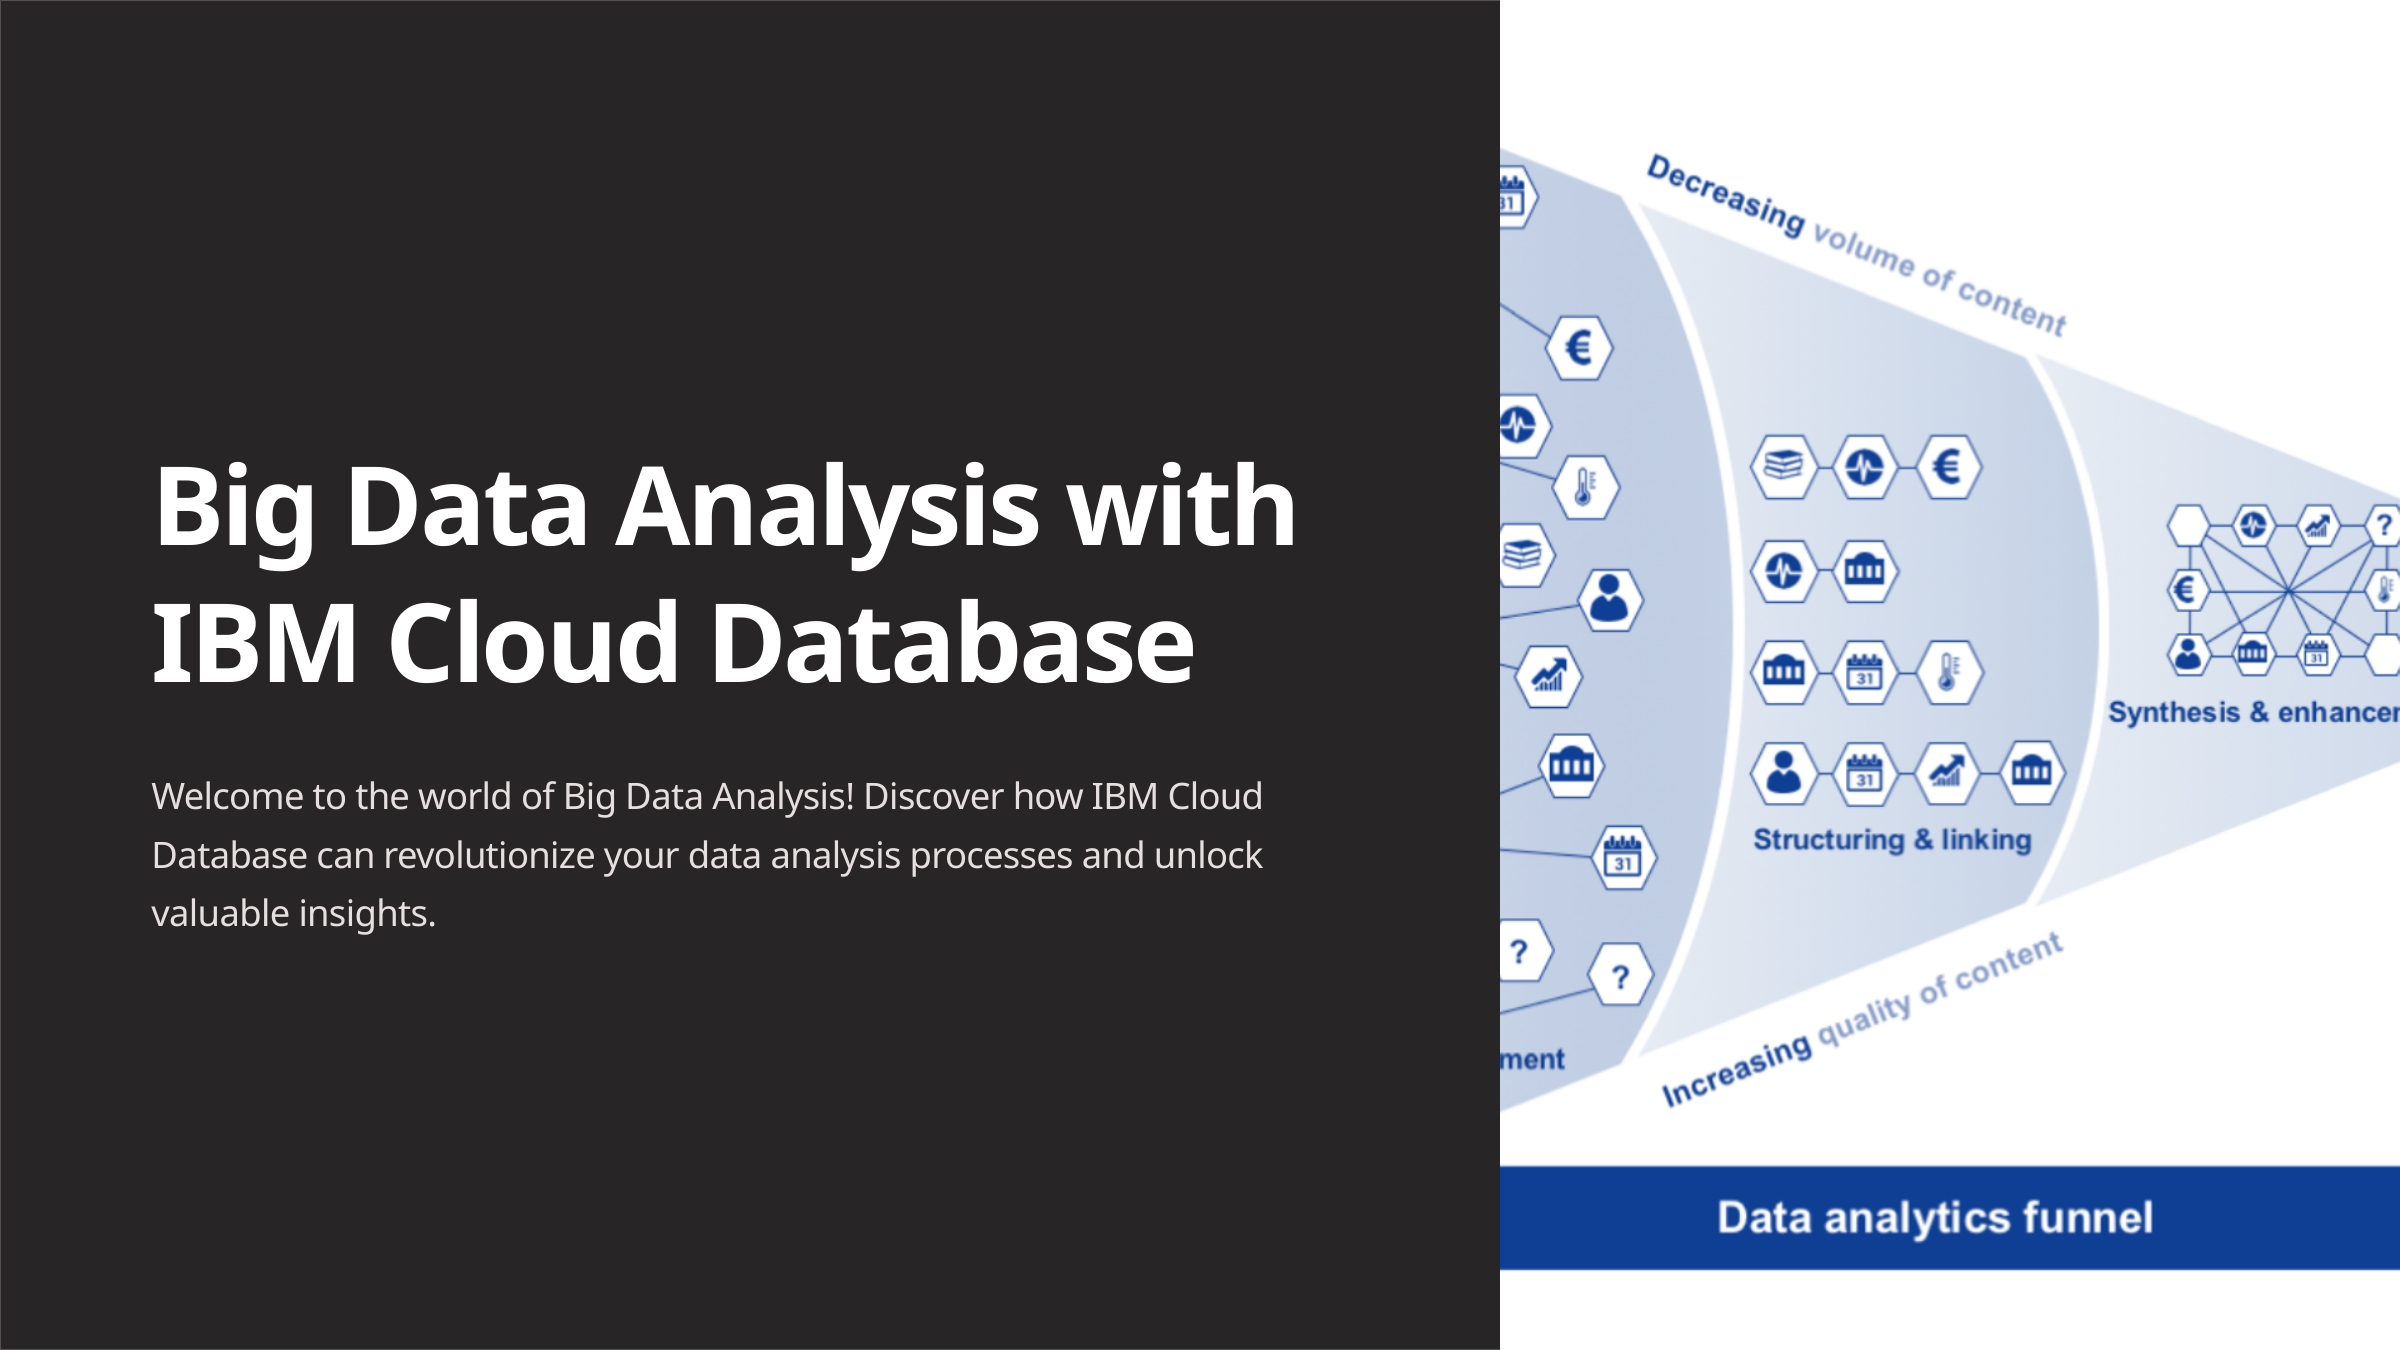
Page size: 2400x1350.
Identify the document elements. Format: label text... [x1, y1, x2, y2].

text_box Big Data Analysis with IBM Cloud Database [136, 423, 1364, 697]
text_box Welcome to the world of Big Data Analysis! Discover how IBM Cloud Database can revolutionize your data analysis processes and unlock valuable insights. [136, 751, 1364, 927]
text_box [0, 0, 1499, 1350]
picture [1499, 0, 2400, 1350]
